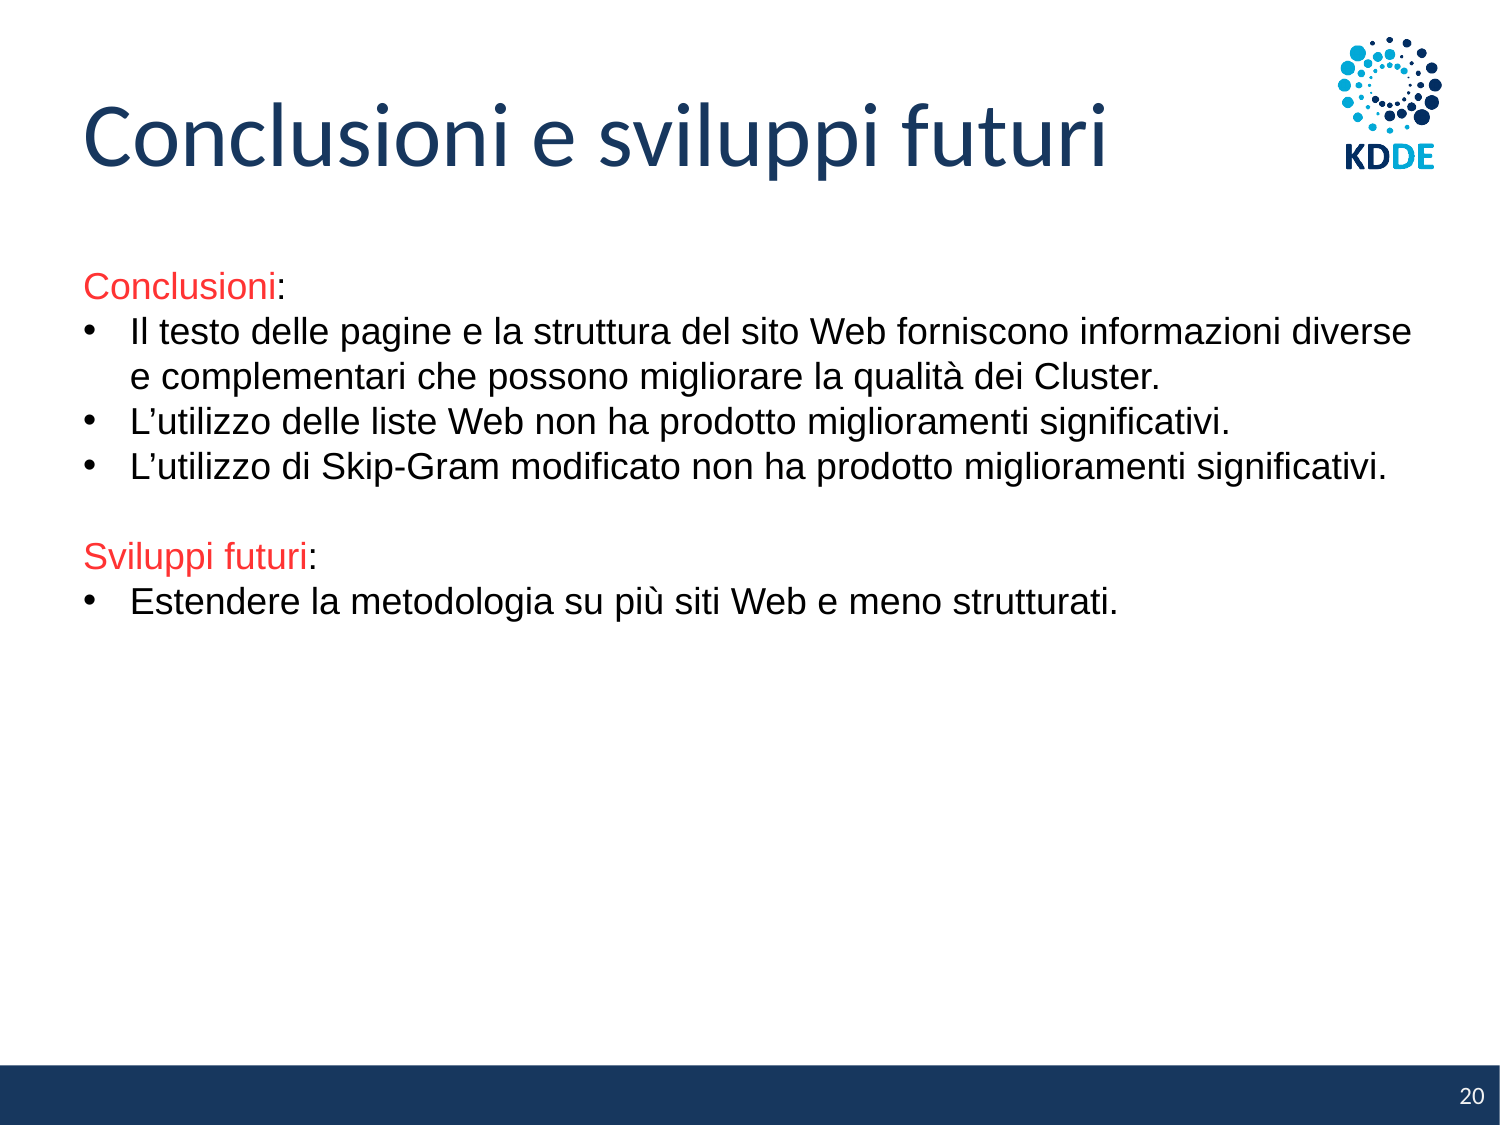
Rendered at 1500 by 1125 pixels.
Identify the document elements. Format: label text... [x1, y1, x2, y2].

text_box Conclusioni: Il testo delle pagine e la struttura del sito Web forniscono informazioni diverse e complementari che possono migliorare la qualità dei Cluster. L’utilizzo delle liste Web non ha prodotto miglioramenti significativi. L’utilizzo di Skip-Gram modificato non ha prodotto miglioramenti significativi. Sviluppi futuri: Estendere la metodologia su più siti Web e meno strutturati. [68, 254, 1429, 984]
text_box 20 [1149, 1065, 1500, 1125]
text_box Conclusioni e sviluppi futuri [68, 36, 1252, 223]
picture [1337, 36, 1443, 171]
